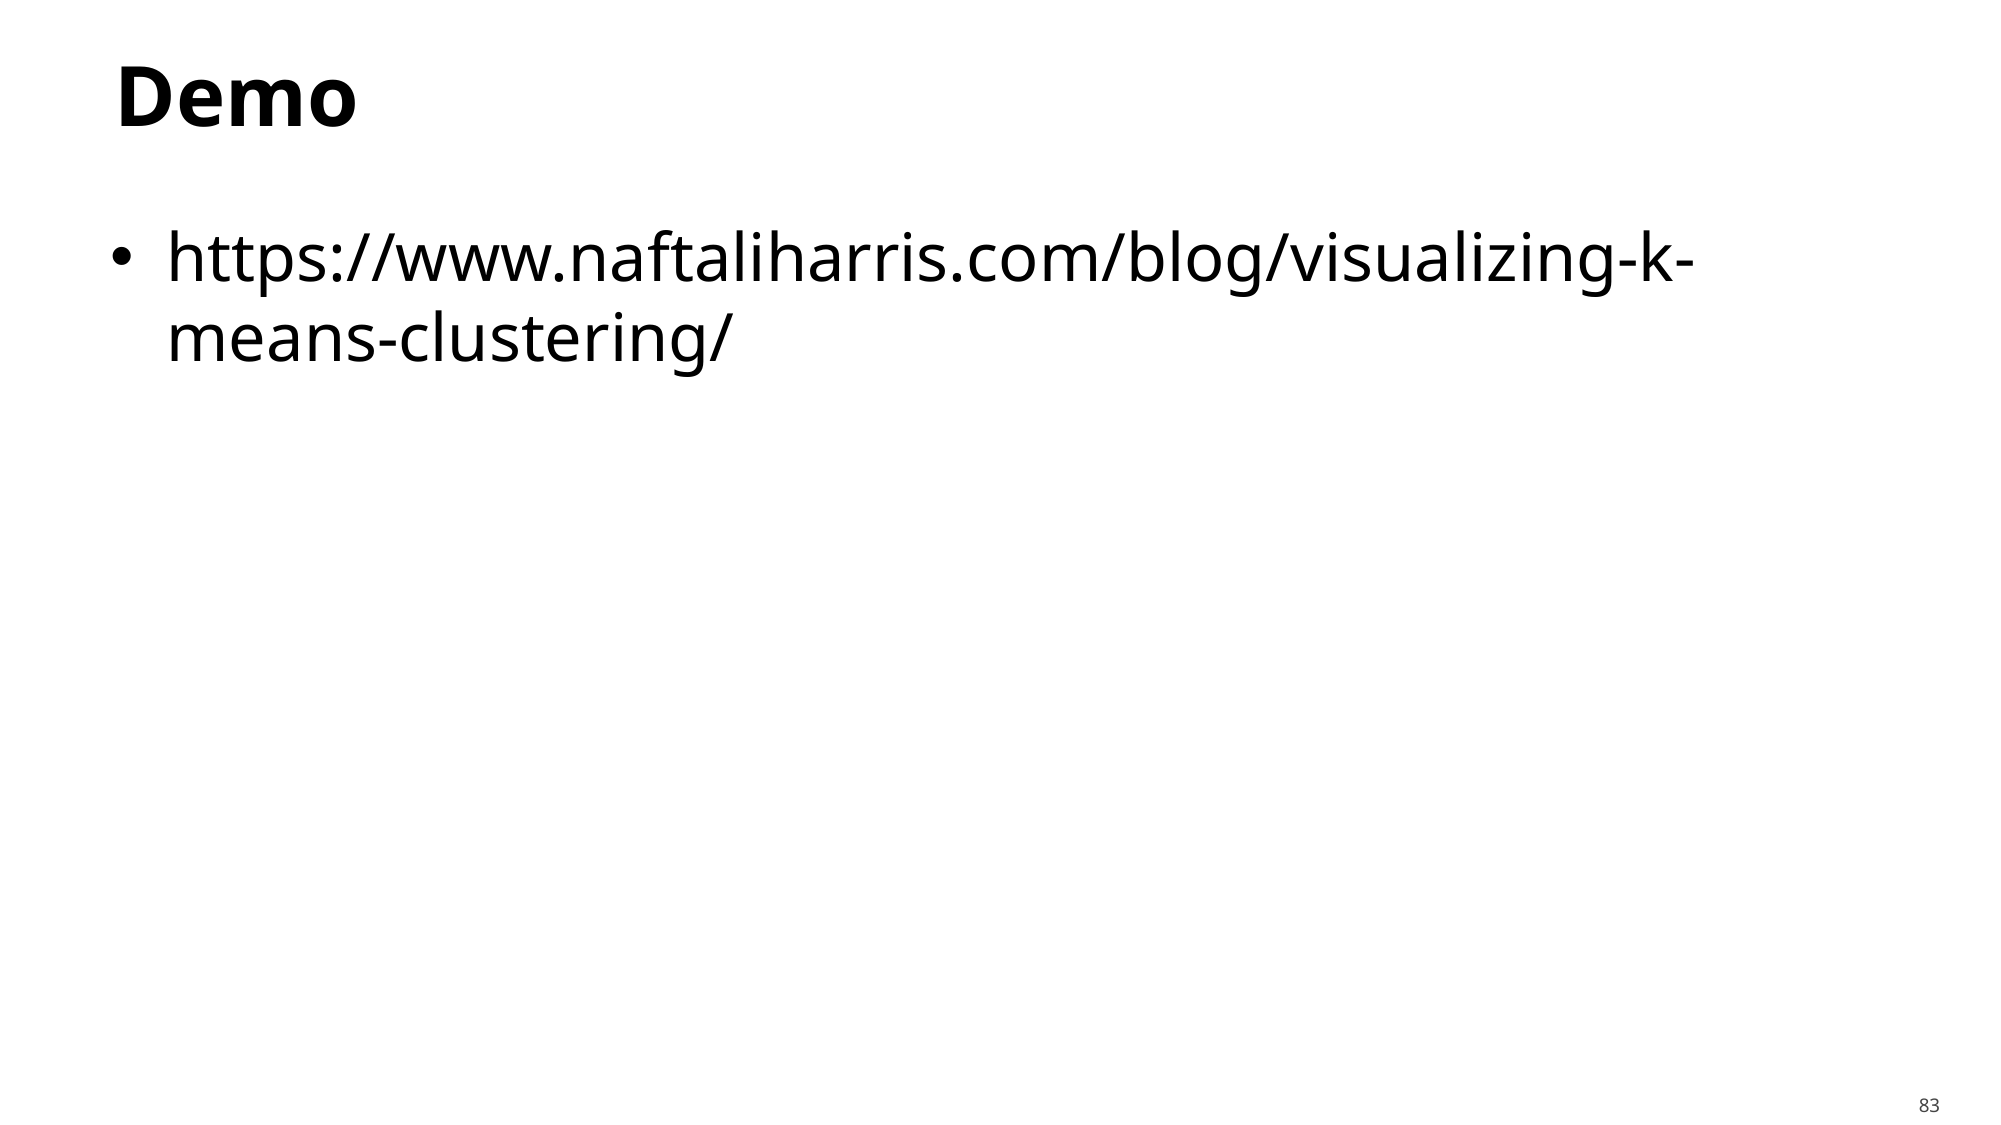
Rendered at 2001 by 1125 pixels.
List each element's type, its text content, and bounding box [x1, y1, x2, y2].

slide_number 83 [1794, 1080, 1955, 1125]
list https://www.naftaliharris.com/blog/visualizing-k-means-clustering/ [99, 200, 1900, 1075]
title Demo [99, 12, 1900, 175]
